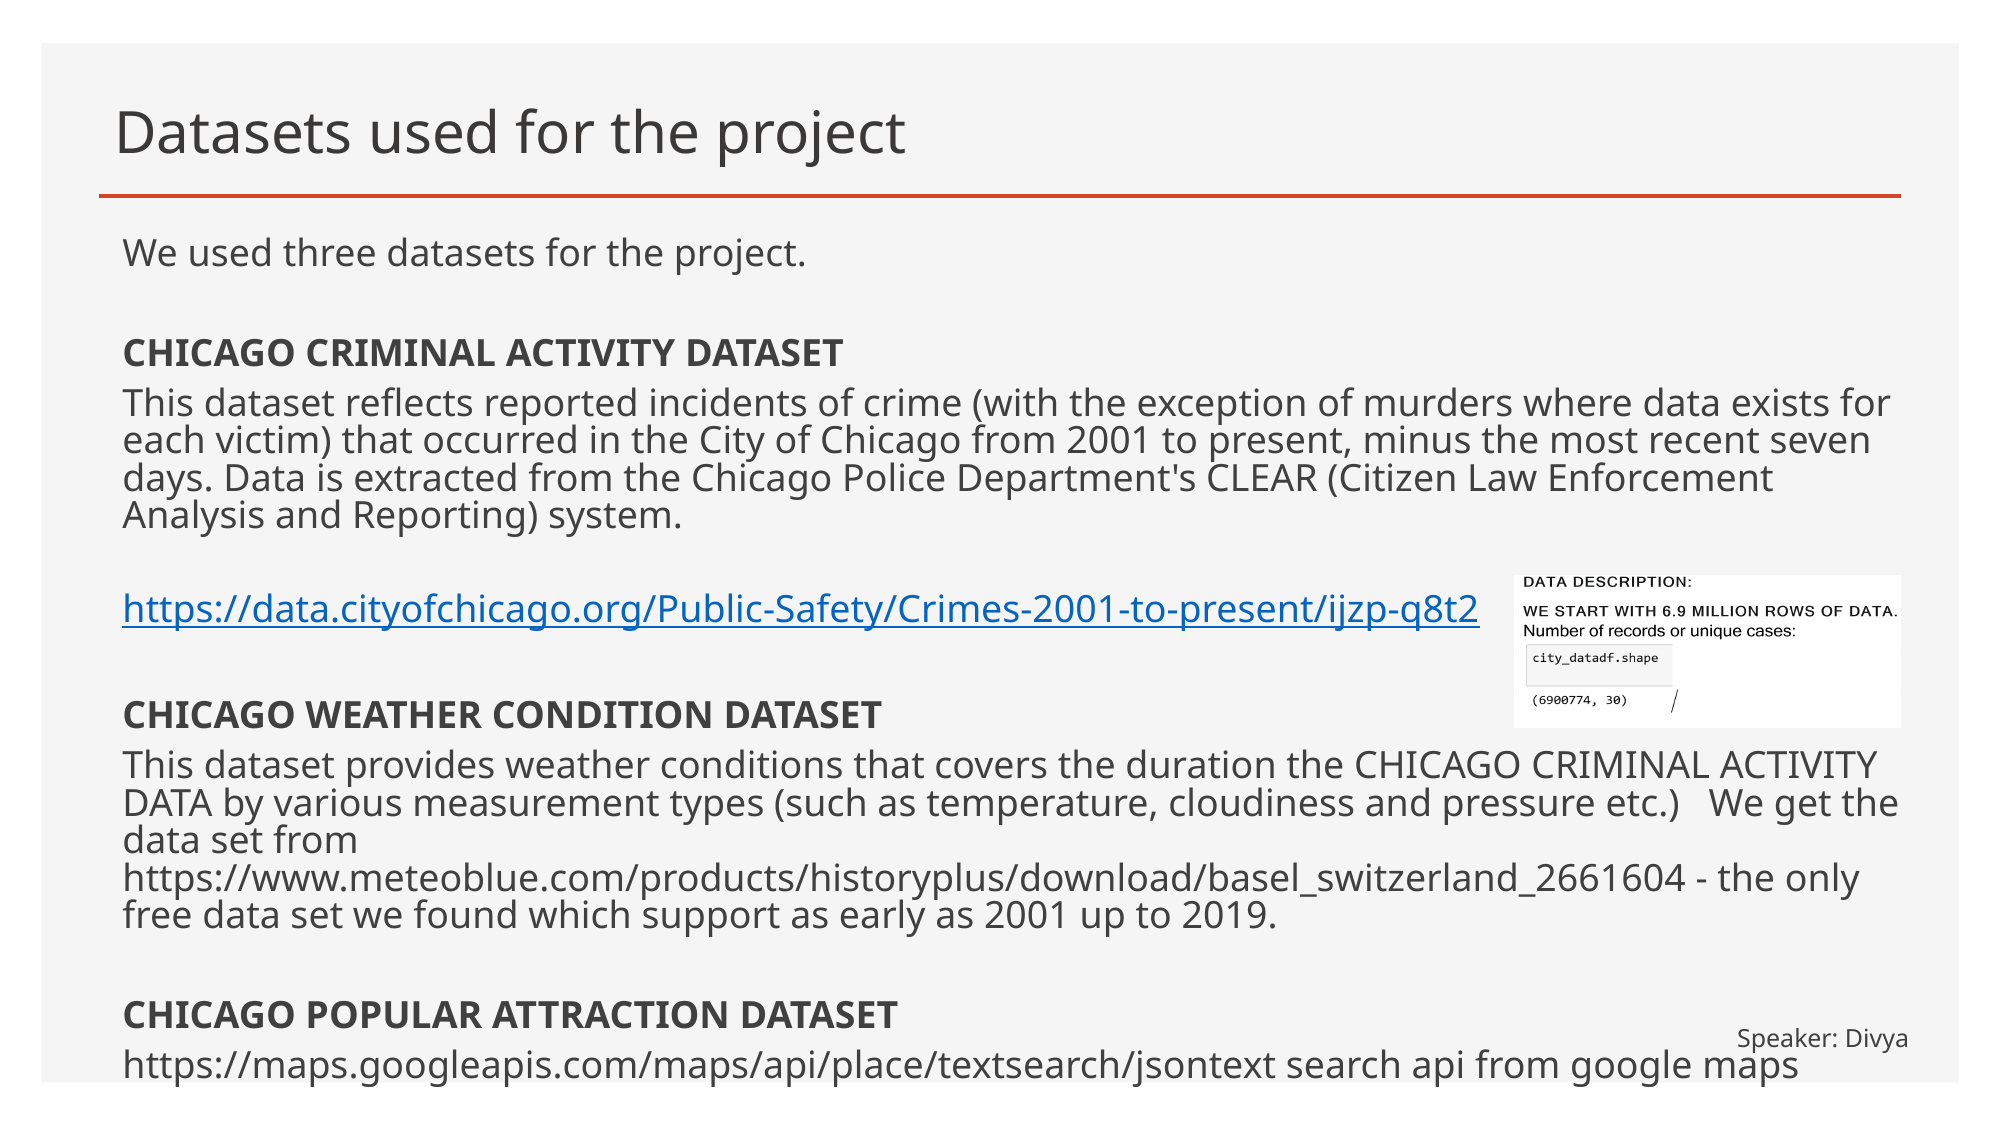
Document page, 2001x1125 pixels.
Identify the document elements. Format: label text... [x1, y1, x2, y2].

title Datasets used for the project [99, 73, 1901, 197]
picture [1514, 575, 1901, 728]
text_box Speaker: Divya [1722, 1007, 2000, 1096]
text_box We used three datasets for the project. CHICAGO CRIMINAL ACTIVITY DATASET This dataset reflects reported incidents of crime (with the exception of murders where data exists for each victim) that occurred in the City of Chicago from 2001 to present, minus the most recent seven days. Data is extracted from the Chicago Police Department's CLEAR (Citizen Law Enforcement Analysis and Reporting) system. https://data.cityofchicago.org/Public-Safety/Crimes-2001-to-present/ijzp-q8t2 CHICAGO WEATHER CONDITION DATASET This dataset provides weather conditions that covers the duration the CHICAGO CRIMINAL ACTIVITY DATA by various measurement types (such as temperature, cloudiness and pressure etc.) We get the data set from https://www.meteoblue.com/products/historyplus/download/basel_switzerland_2661604 - the only free data set we found which support as early as 2001 up to 2019. CHICAGO POPULAR ATTRACTION DATASET https://maps.googleapis.com/maps/api/place/textsearch/jsontext search api from google maps [107, 228, 1927, 1074]
